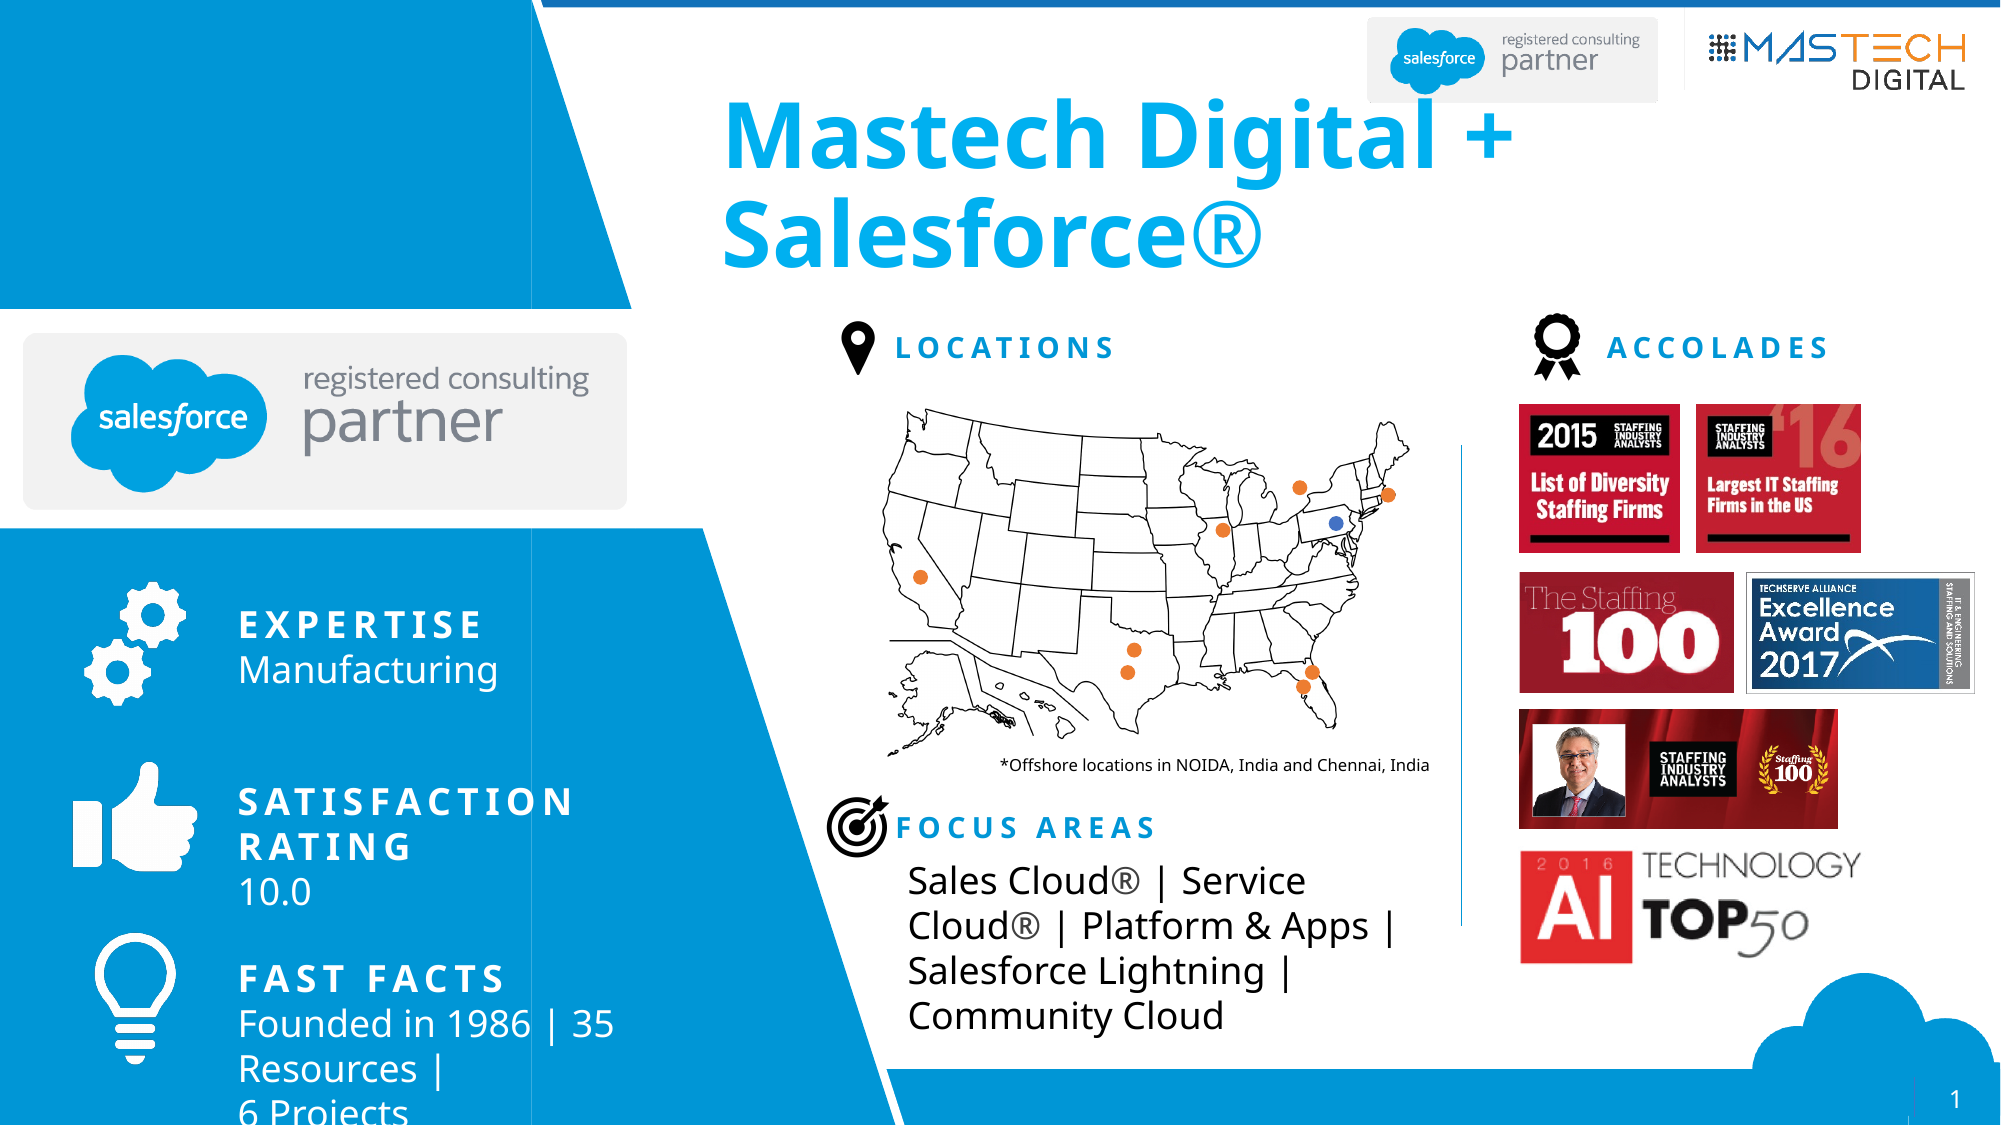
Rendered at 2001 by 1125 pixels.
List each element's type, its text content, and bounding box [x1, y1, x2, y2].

title Mastech Digital + Salesforce® [905, 94, 1819, 282]
picture [95, 933, 175, 1017]
picture [1876, 973, 2001, 1062]
picture [120, 582, 185, 648]
picture [116, 1025, 155, 1033]
picture [1519, 309, 1595, 385]
picture [73, 802, 102, 866]
text_box Sales Cloud® | Service Cloud® | Platform & Apps | Salesforce Lightning | Community Cloud [905, 849, 1417, 1044]
picture [1752, 973, 1853, 1061]
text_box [1518, 404, 1975, 966]
picture [126, 1056, 144, 1064]
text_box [0, 0, 905, 1125]
picture [1709, 30, 1965, 90]
picture [112, 762, 197, 871]
text_box 1 [1934, 1075, 1973, 1125]
text_box ACCOLADES [1595, 322, 1842, 372]
picture [1367, 17, 1658, 94]
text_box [874, 404, 1417, 783]
picture [1421, 52, 1425, 63]
picture [23, 333, 627, 510]
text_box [0, 309, 707, 529]
picture [116, 1040, 155, 1048]
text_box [820, 310, 1113, 386]
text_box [820, 788, 1155, 864]
picture [85, 639, 150, 705]
